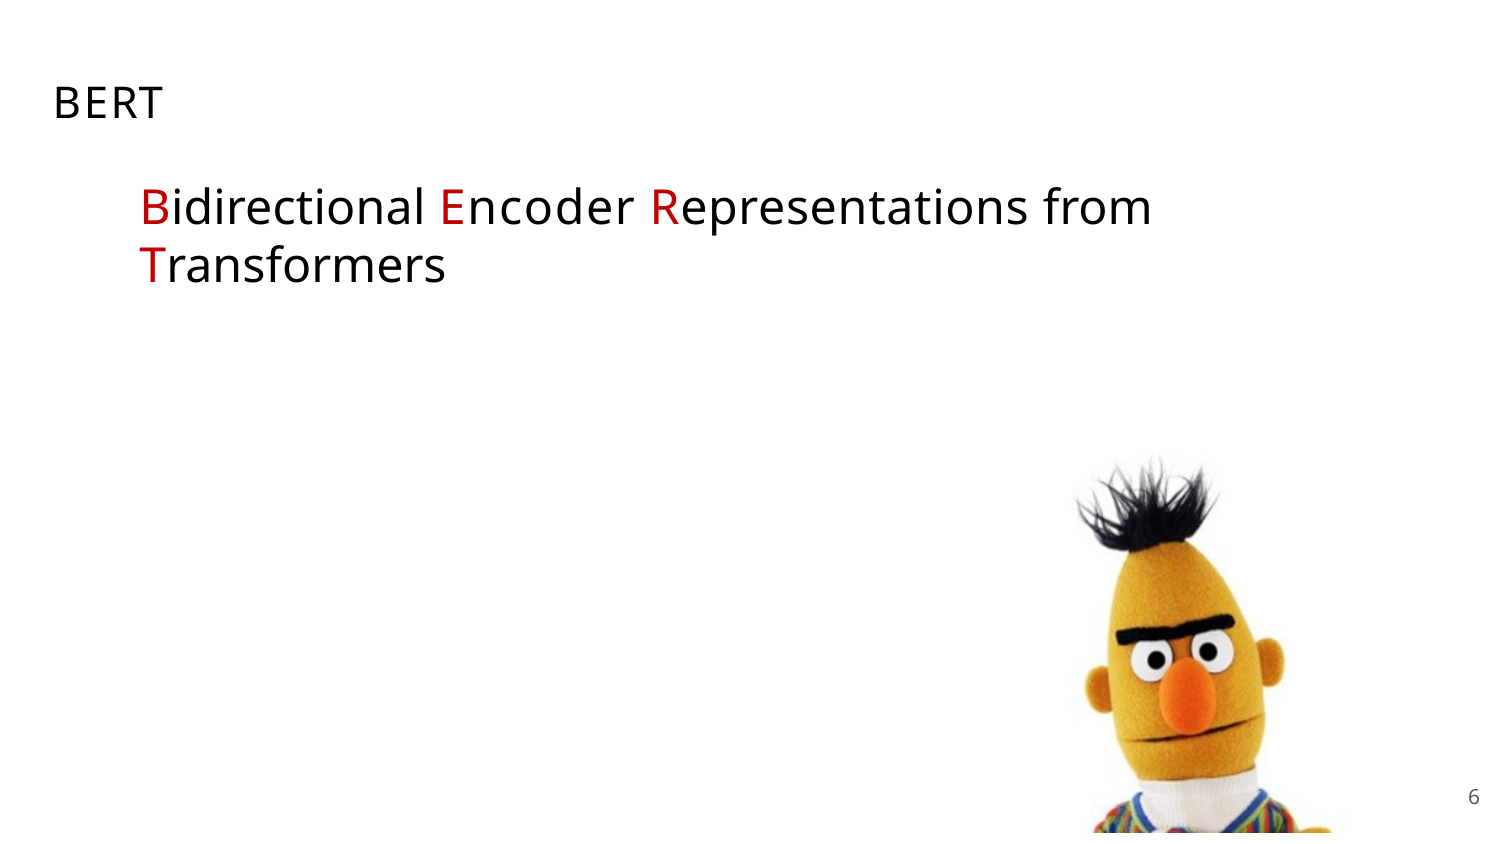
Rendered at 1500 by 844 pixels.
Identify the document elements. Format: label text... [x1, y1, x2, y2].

picture [1071, 450, 1348, 834]
text_box Bidirectional Encoder Representations from Transformers [137, 216, 1409, 293]
title BERT [51, 72, 1449, 216]
slide_number 6 [1389, 552, 1480, 844]
